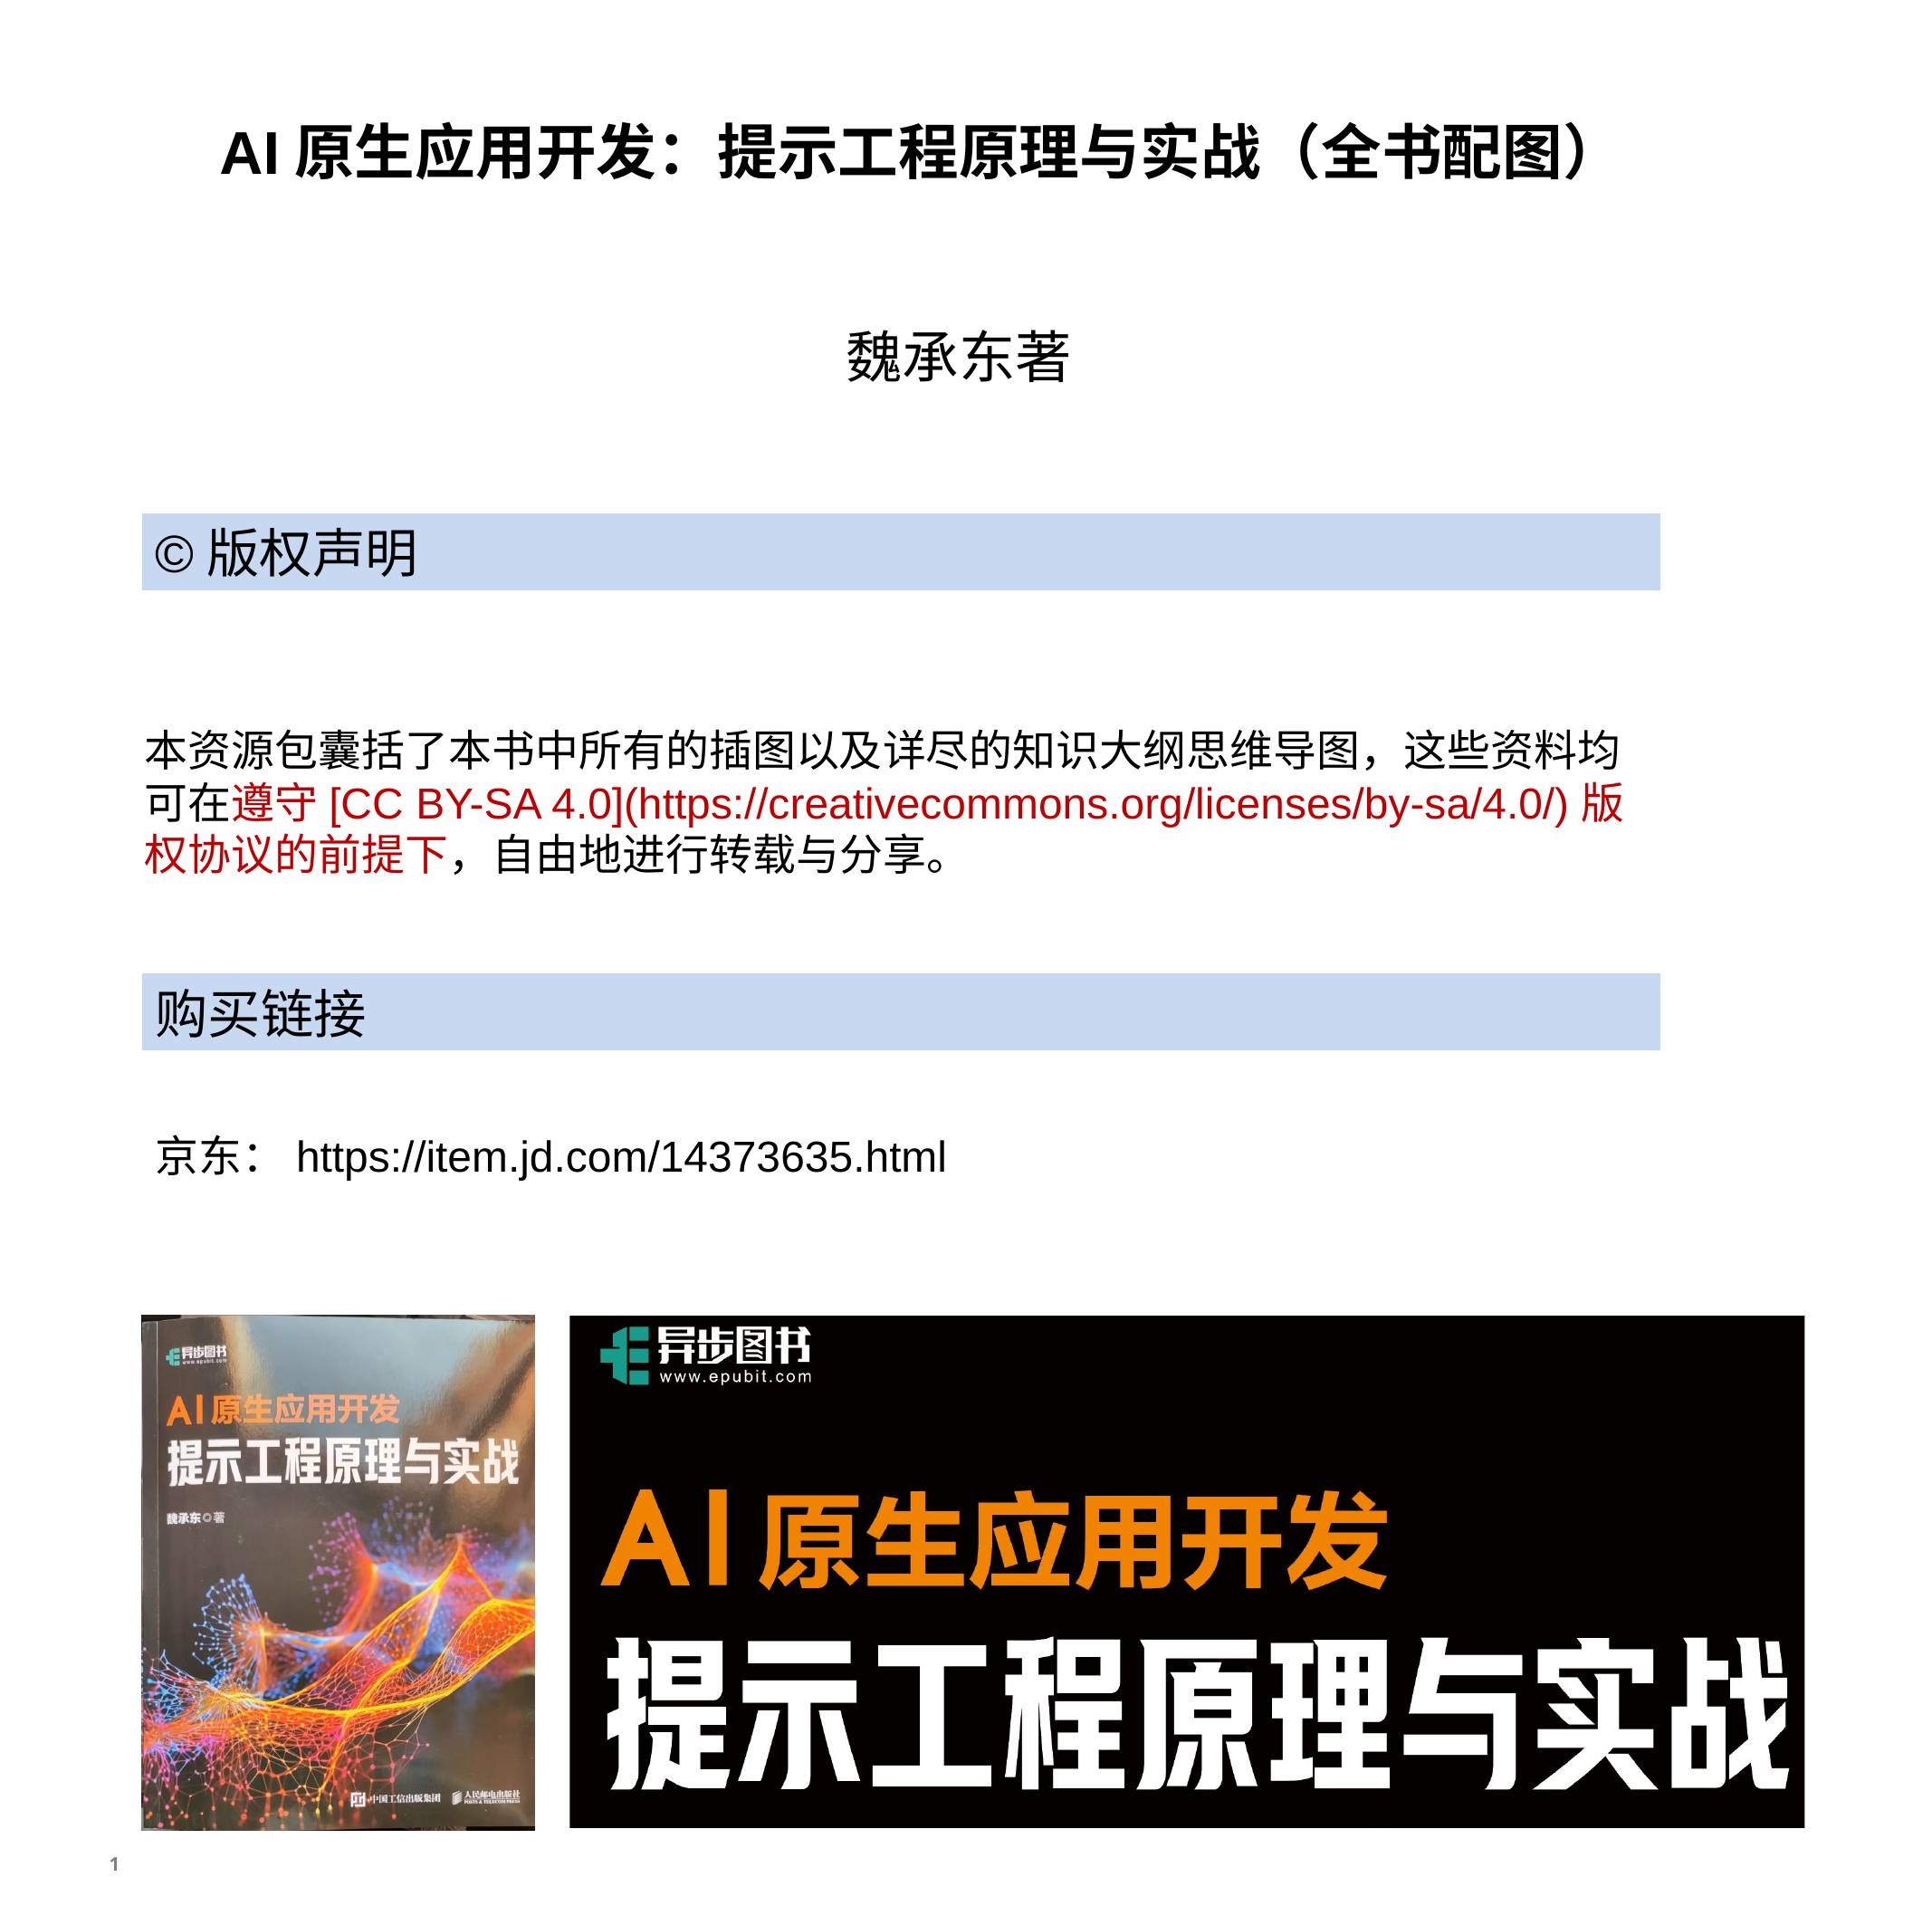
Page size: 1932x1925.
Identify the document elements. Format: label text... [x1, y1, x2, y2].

picture [141, 1315, 535, 1831]
text_box 本资源包囊括了本书中所有的插图以及详尽的知识大纲思维导图，这些资料均可在遵守[CC BY-SA 4.0](https://creativecommons.org/licenses/by-sa/4.0/)版权协议的前提下，自由地进行转载与分享。 [131, 716, 1640, 886]
text_box ©️版权声明 [141, 513, 1661, 590]
picture [569, 1315, 1805, 1828]
text_box AI原生应用开发：提示工程原理与实战（全书配图） 魏承东著 [206, 106, 1712, 397]
text_box 京东：https://item.jd.com/14373635.html [141, 1122, 1651, 1188]
text_box 购买链接 [141, 973, 1661, 1050]
